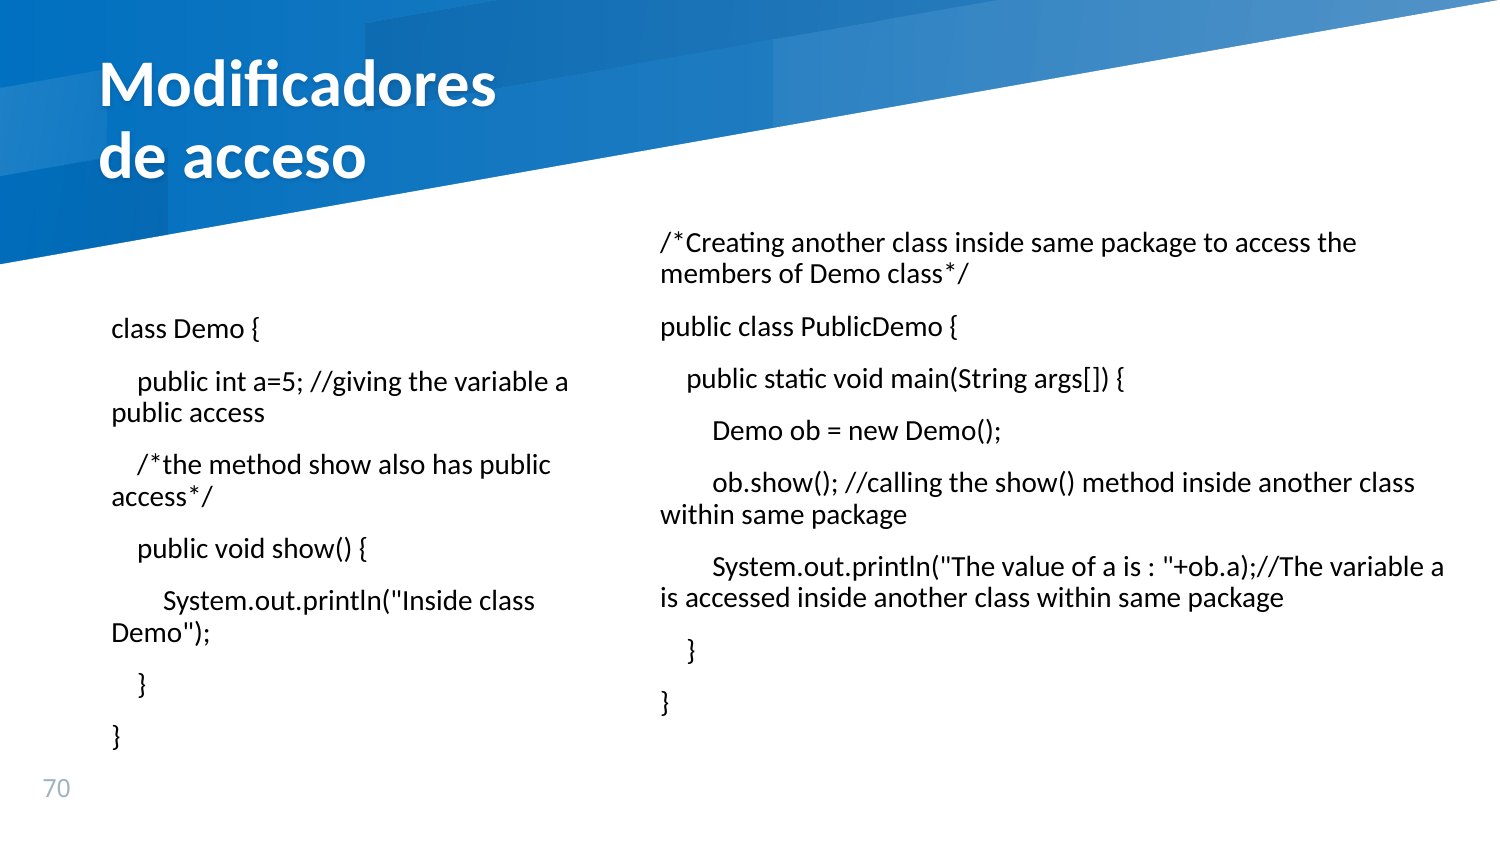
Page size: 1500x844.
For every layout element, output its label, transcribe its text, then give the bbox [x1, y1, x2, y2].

title Modificadores de acceso [83, 39, 1141, 203]
slide_number 70 [42, 766, 122, 807]
text_box class Demo { public int a=5; //giving the variable a public access /*the method show also has public access*/ public void show() { System.out.println("Inside class Demo"); } } [96, 298, 635, 748]
list /*Creating another class inside same package to access the members of Demo class*/ public class PublicDemo { public static void main(String args[]) { Demo ob = new Demo(); ob.show(); //calling the show() method inside another class within same package System.out.println("The value of a is : "+ob.a);//The variable a is accessed inside another class within same package } } [645, 138, 1482, 675]
